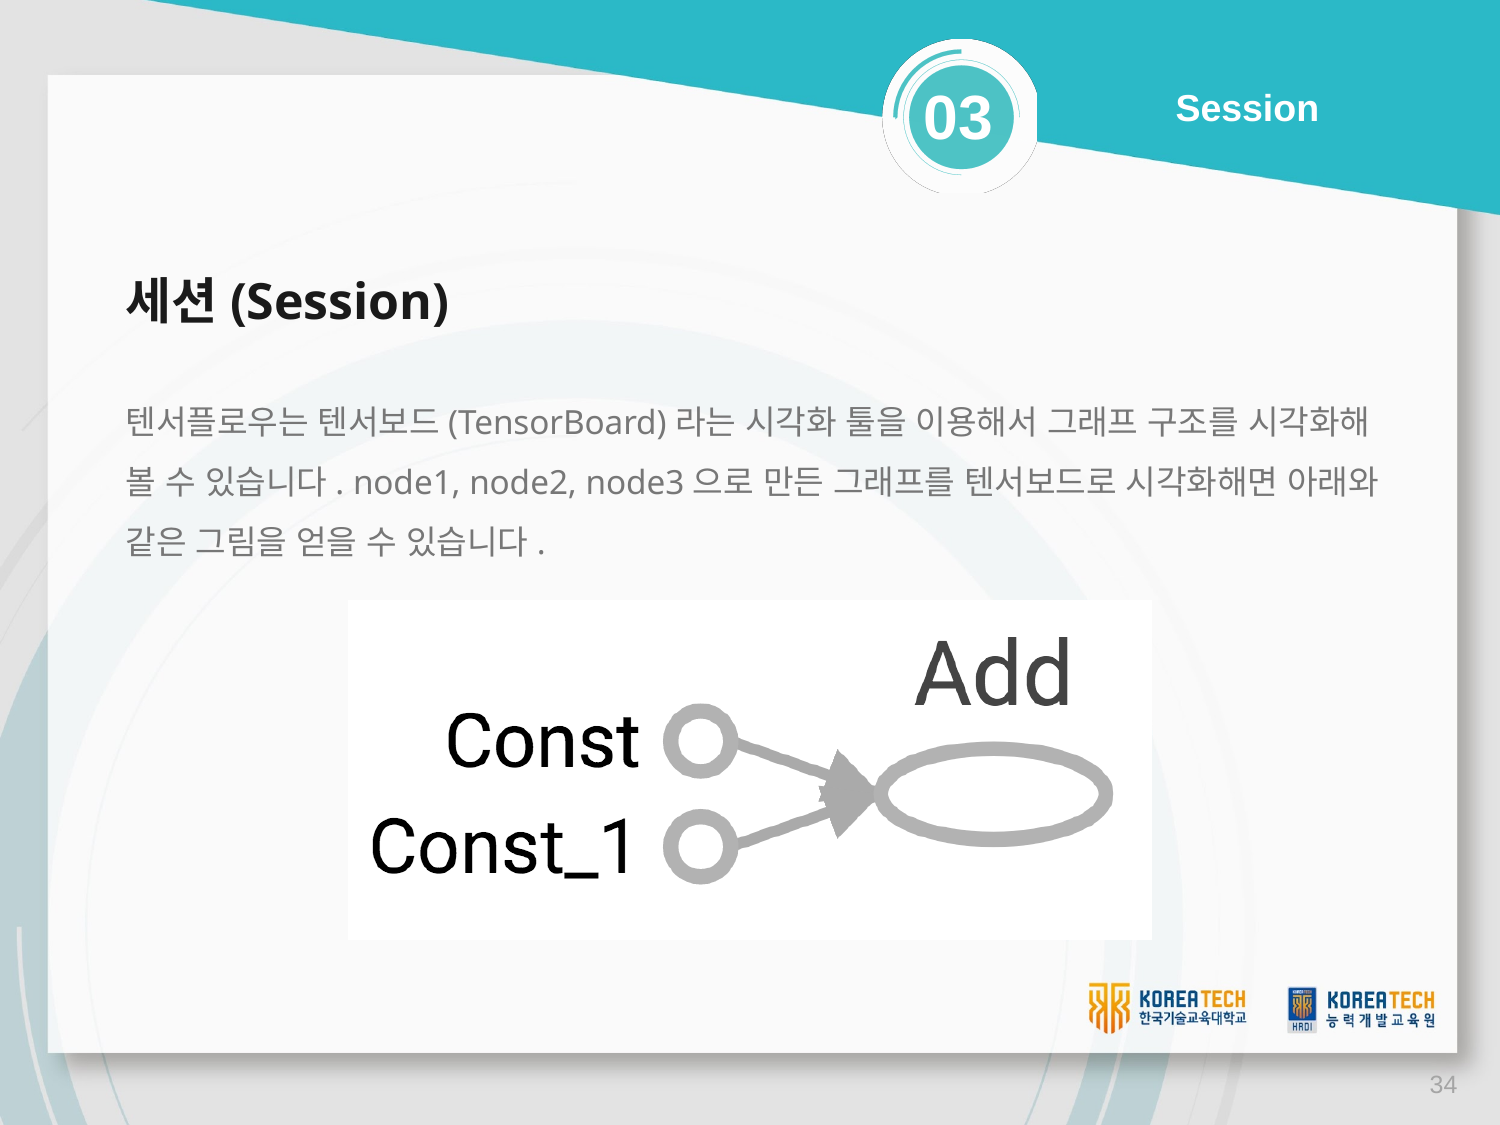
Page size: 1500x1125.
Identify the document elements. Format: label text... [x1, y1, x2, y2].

text_box Session [1053, 53, 1442, 161]
text_box 세션(Session) 텐서플로우는 텐서보드(TensorBoard)라는 시각화 툴을 이용해서 그래프 구조를 시각화해 볼 수 있습니다. node1, node2, node3으로 만든 그래프를 텐서보드로 시각화해면 아래와 같은 그림을 얻을 수 있습니다. [110, 261, 1401, 578]
picture [0, 0, 1500, 1125]
slide_number 34 [1225, 1053, 1473, 1114]
